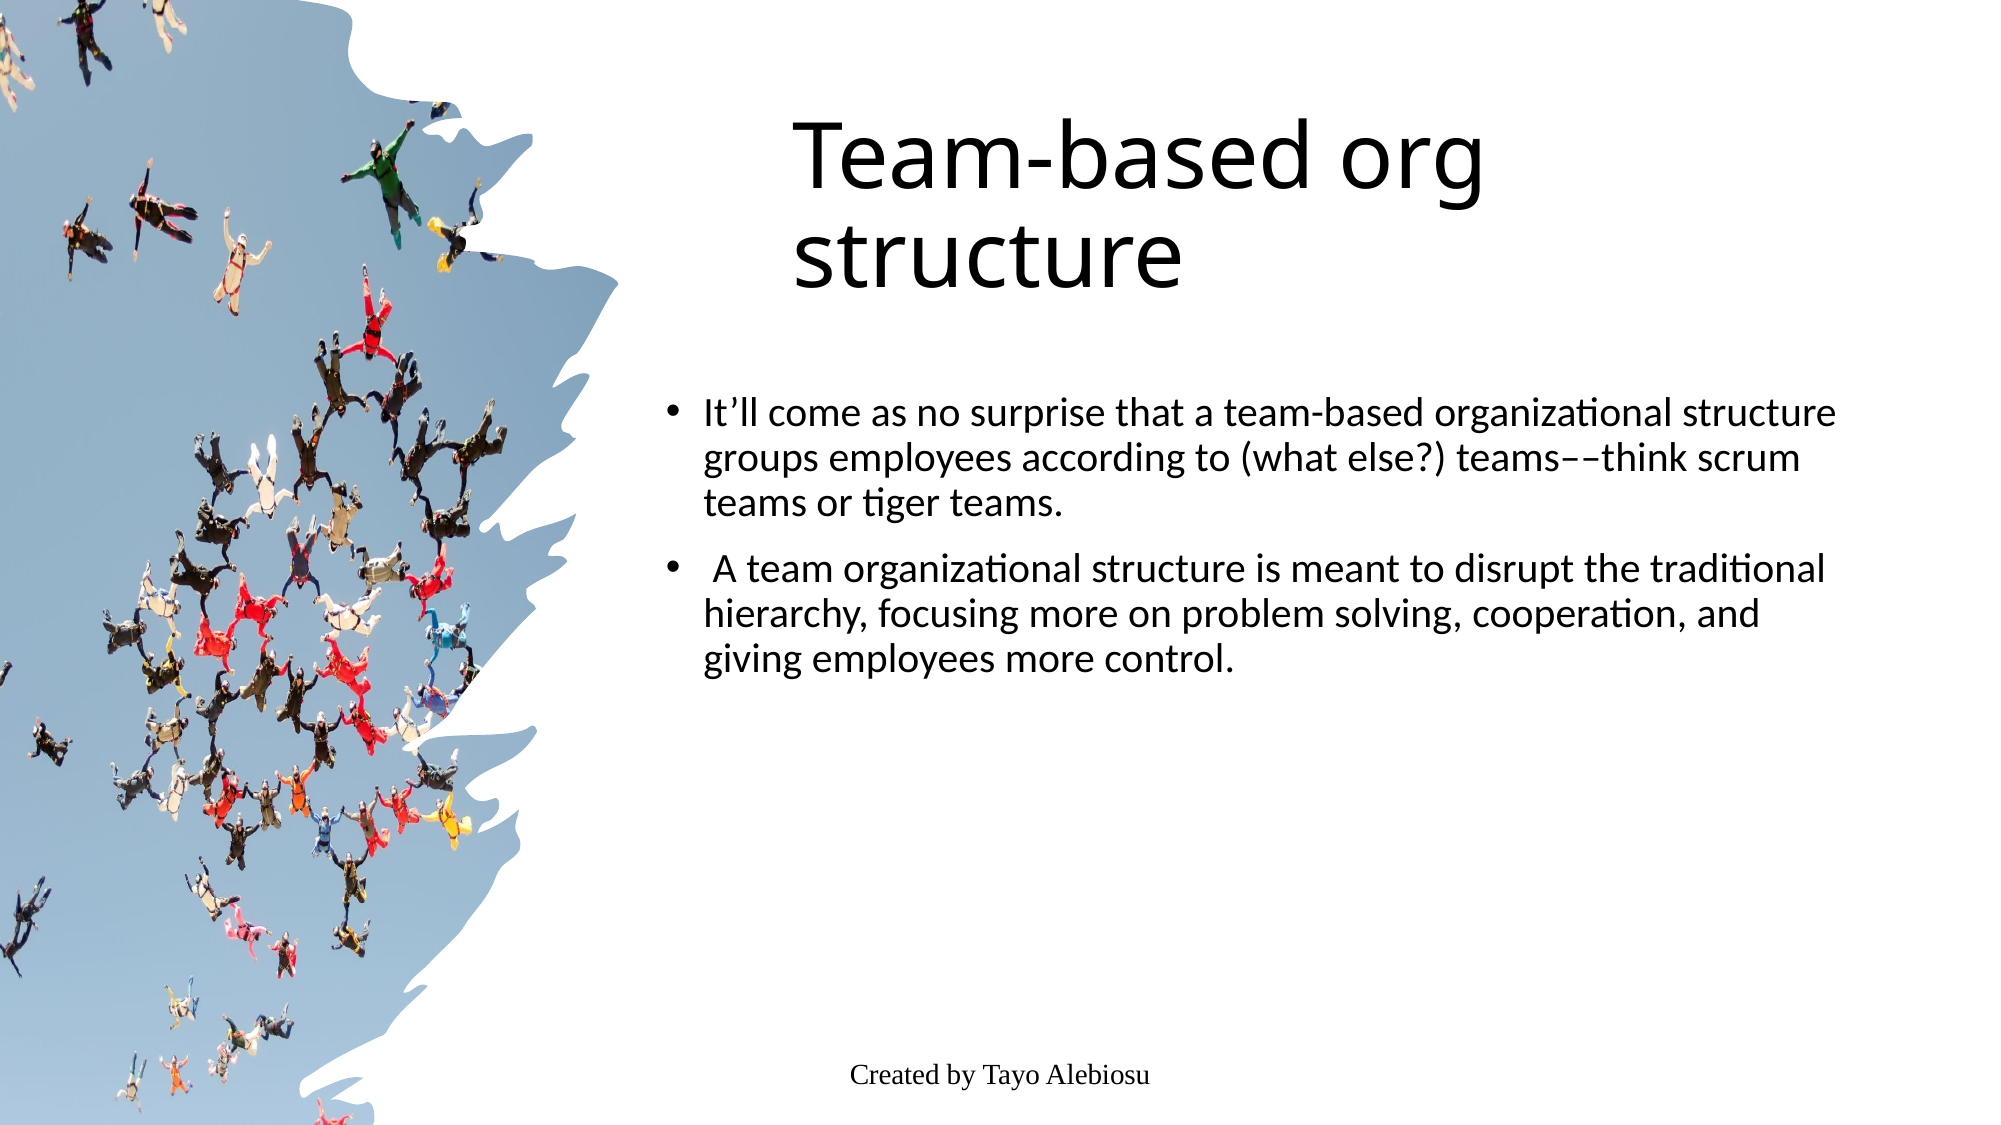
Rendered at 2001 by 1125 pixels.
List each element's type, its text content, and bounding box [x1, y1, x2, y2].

title Team-based org structure [777, 59, 1863, 357]
picture [0, 0, 619, 1125]
footer Created by Tayo Alebiosu [662, 1042, 1338, 1103]
list It’ll come as no surprise that a team-based organizational structure groups employees according to (what else?) teams––think scrum teams or tiger teams. A team organizational structure is meant to disrupt the traditional hierarchy, focusing more on problem solving, cooperation, and giving employees more control. [650, 382, 1863, 1014]
